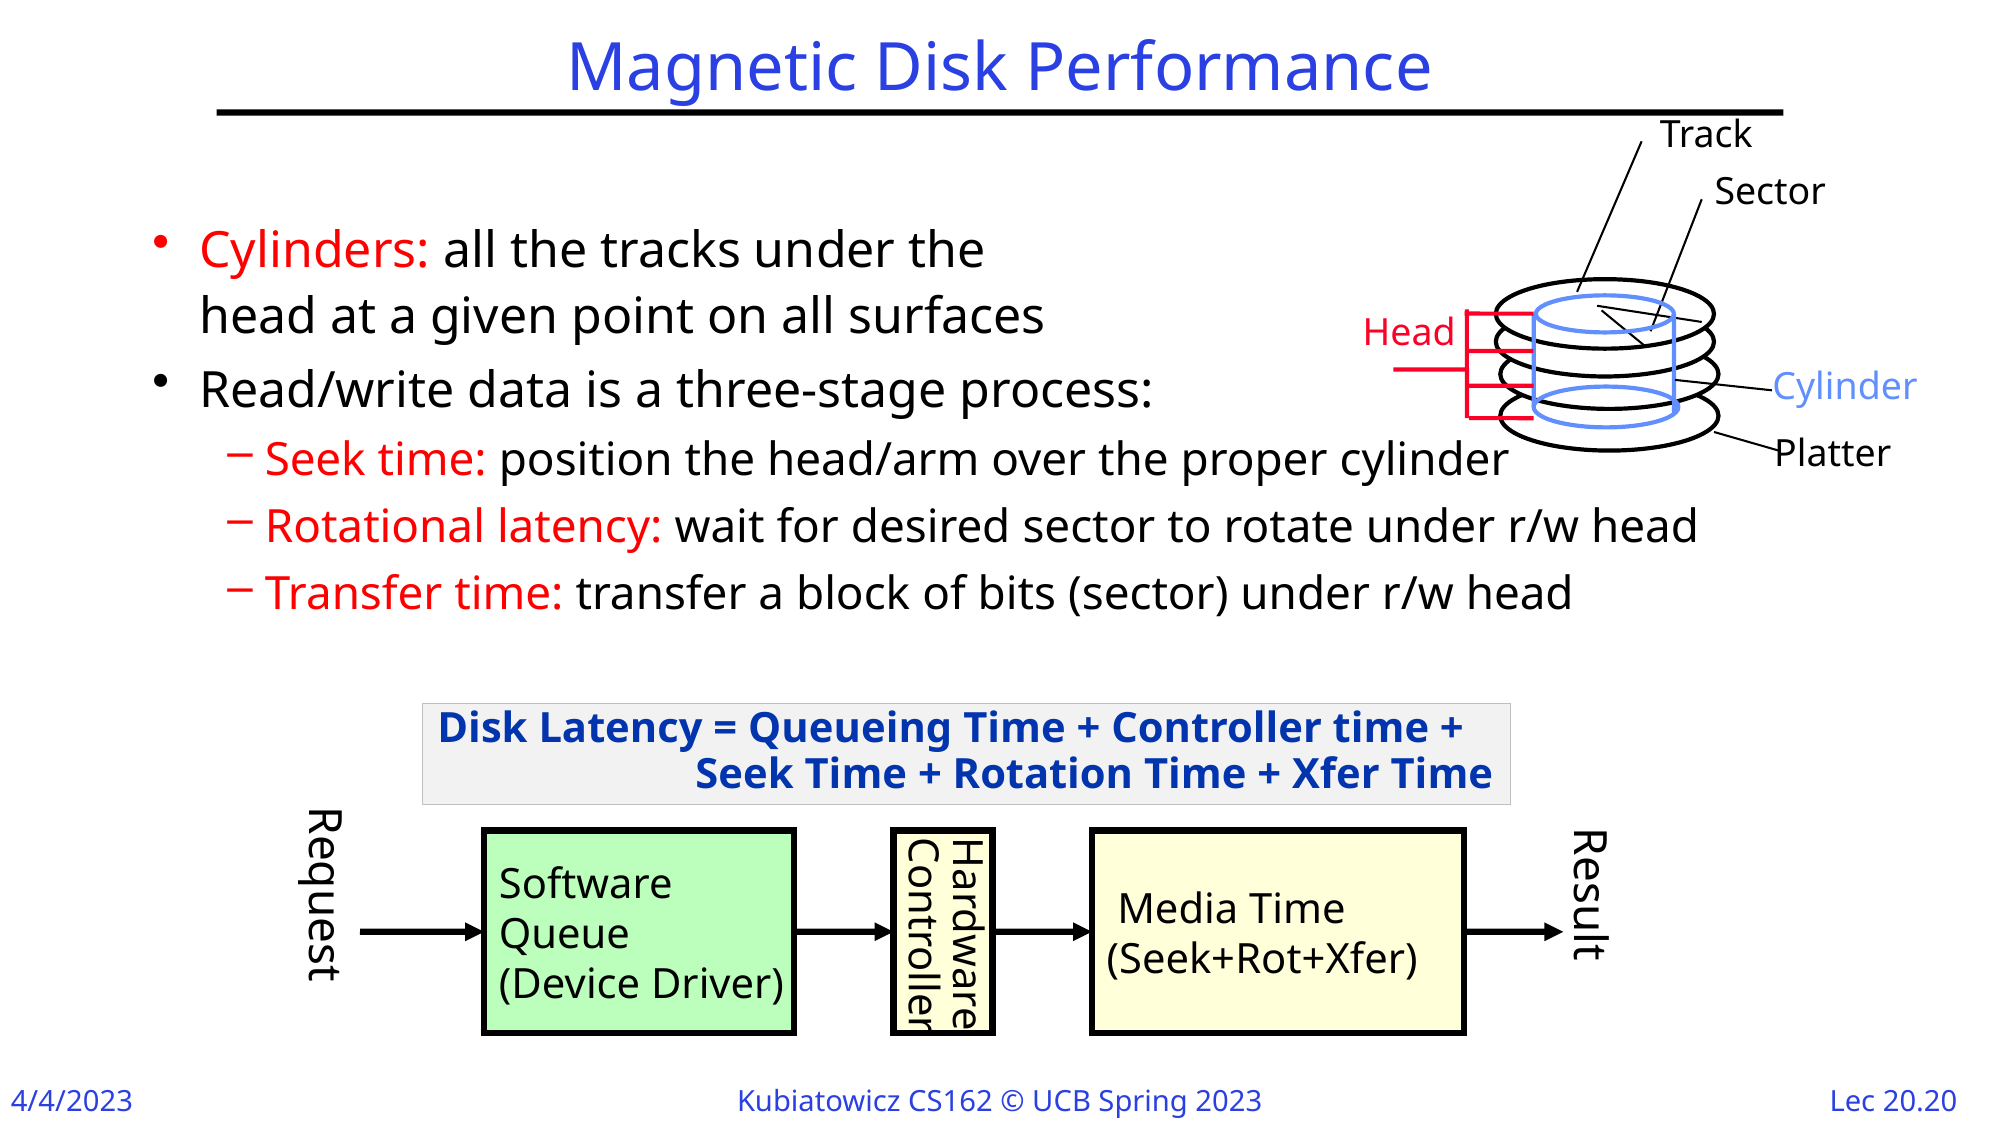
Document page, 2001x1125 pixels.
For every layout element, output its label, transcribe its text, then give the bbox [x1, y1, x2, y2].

title Magnetic Disk Performance [216, 24, 1784, 113]
list Cylinders: all the tracks under the head at a given point on all surfaces Read/write data is a three-stage process: Seek time: position the head/arm over the proper cylinder Rotational latency: wait for desired sector to rotate under r/w head Transfer time: transfer a block of bits (sector) under r/w head [137, 204, 1863, 697]
text_box Disk Latency = Queueing Time + Controller time + Seek Time + Rotation Time + Xfer Time [422, 703, 1511, 805]
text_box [291, 830, 1628, 1034]
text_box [1352, 112, 1926, 480]
